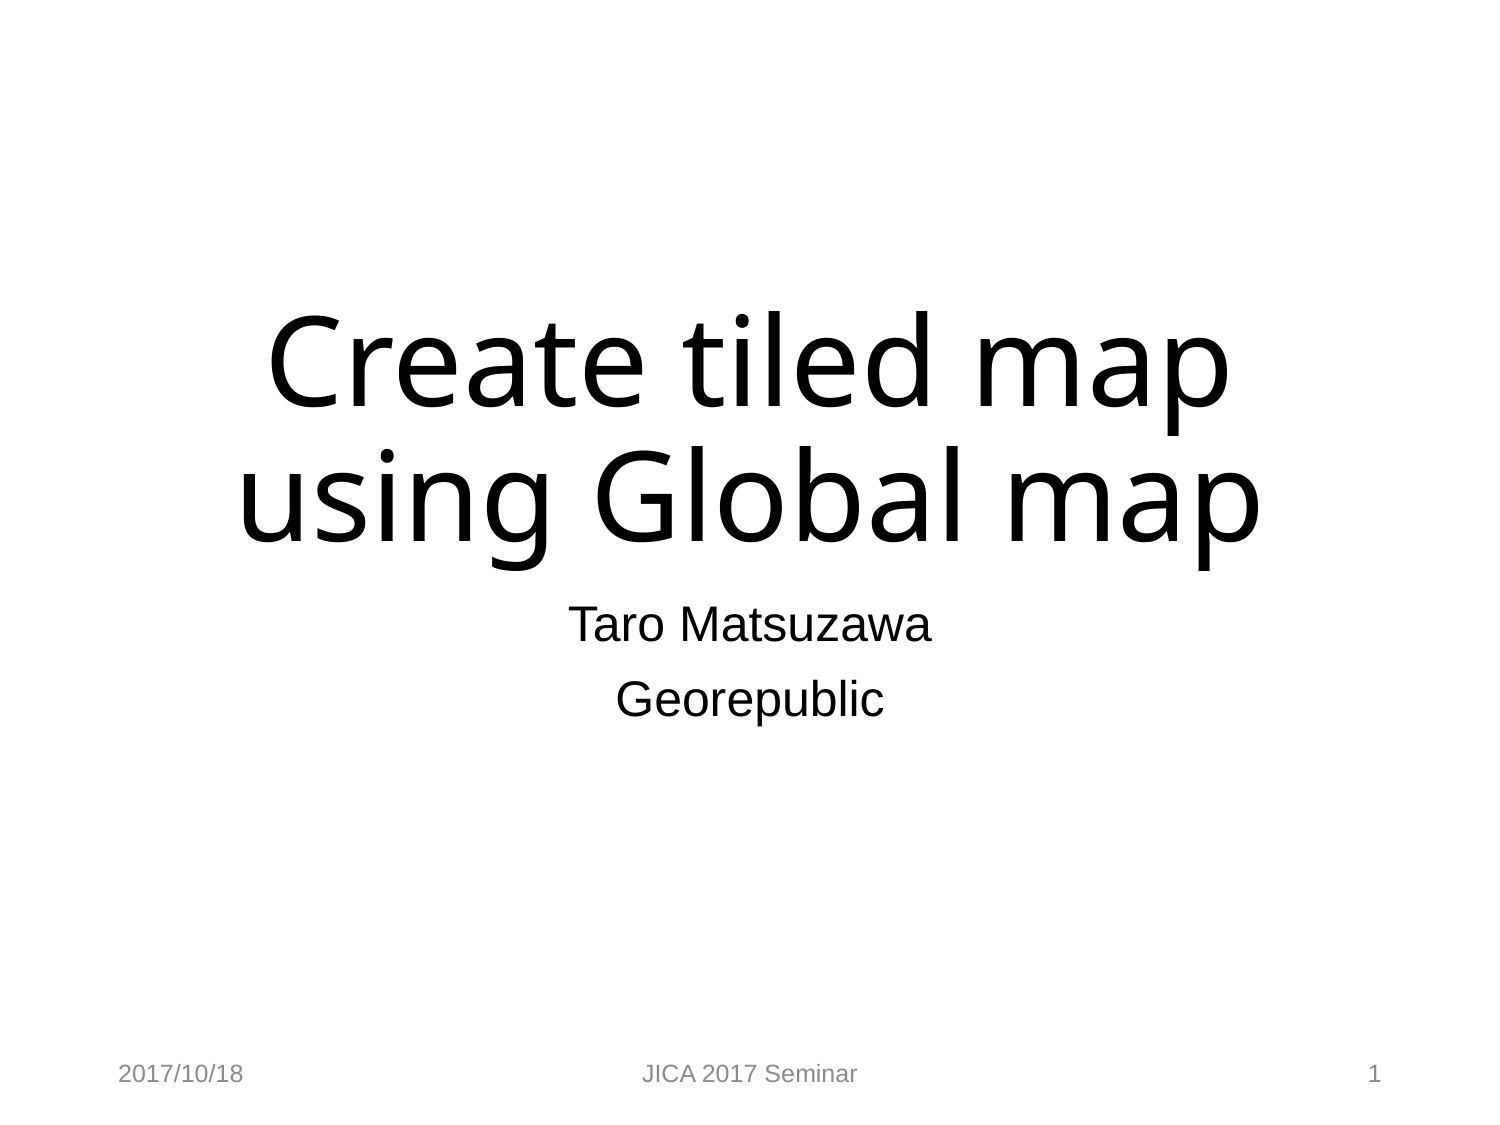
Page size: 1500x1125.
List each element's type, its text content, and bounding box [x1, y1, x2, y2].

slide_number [103, 1042, 441, 1103]
slide_number 1 [1059, 1042, 1397, 1103]
footer JICA 2017 Seminar [496, 1042, 1004, 1103]
title Create tiled map using Global map [112, 184, 1388, 576]
subtitle Taro Matsuzawa Georepublic [187, 590, 1313, 863]
